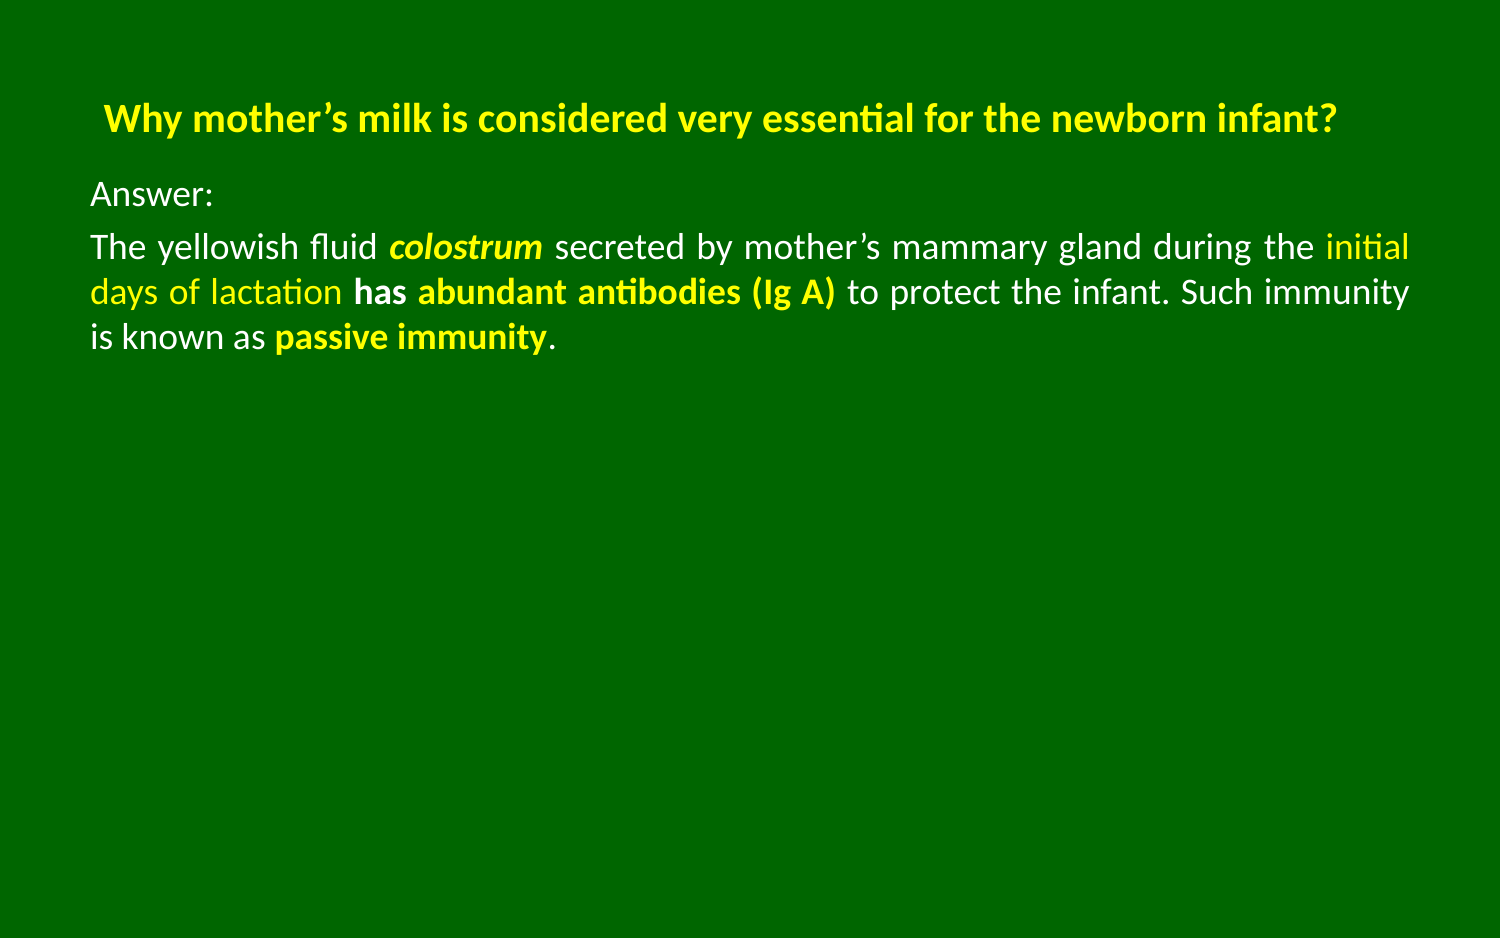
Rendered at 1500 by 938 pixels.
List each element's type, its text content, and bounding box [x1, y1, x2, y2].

list Answer: The yellowish fluid colostrum secreted by mother’s mammary gland during the initial days of lactation has abundant antibodies (Ig A) to protect the infant. Such immunity is known as passive immunity. [75, 161, 1425, 838]
title Why mother’s milk is considered very essential for the newborn infant? [88, 37, 1412, 161]
